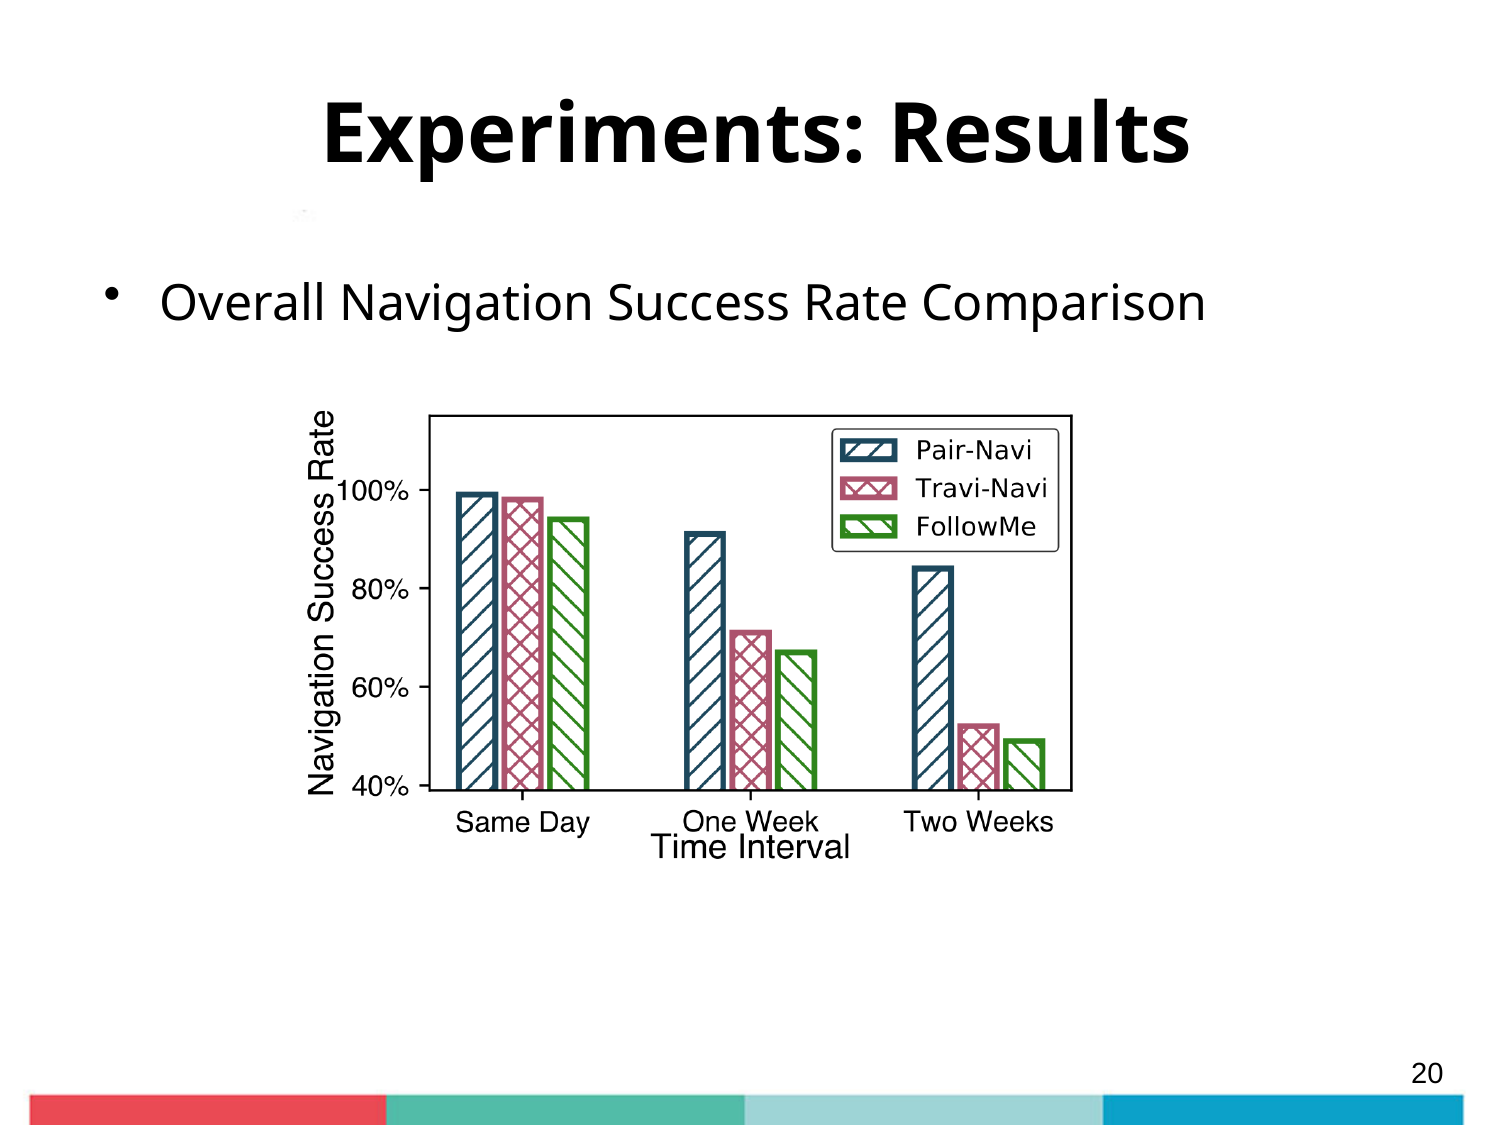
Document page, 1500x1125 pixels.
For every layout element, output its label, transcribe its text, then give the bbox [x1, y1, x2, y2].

picture [0, 0, 1500, 1125]
title Experiments: Results [87, 45, 1425, 213]
list Overall Navigation Success Rate Comparison [88, 262, 1424, 1012]
slide_number 20 [1108, 1046, 1459, 1125]
